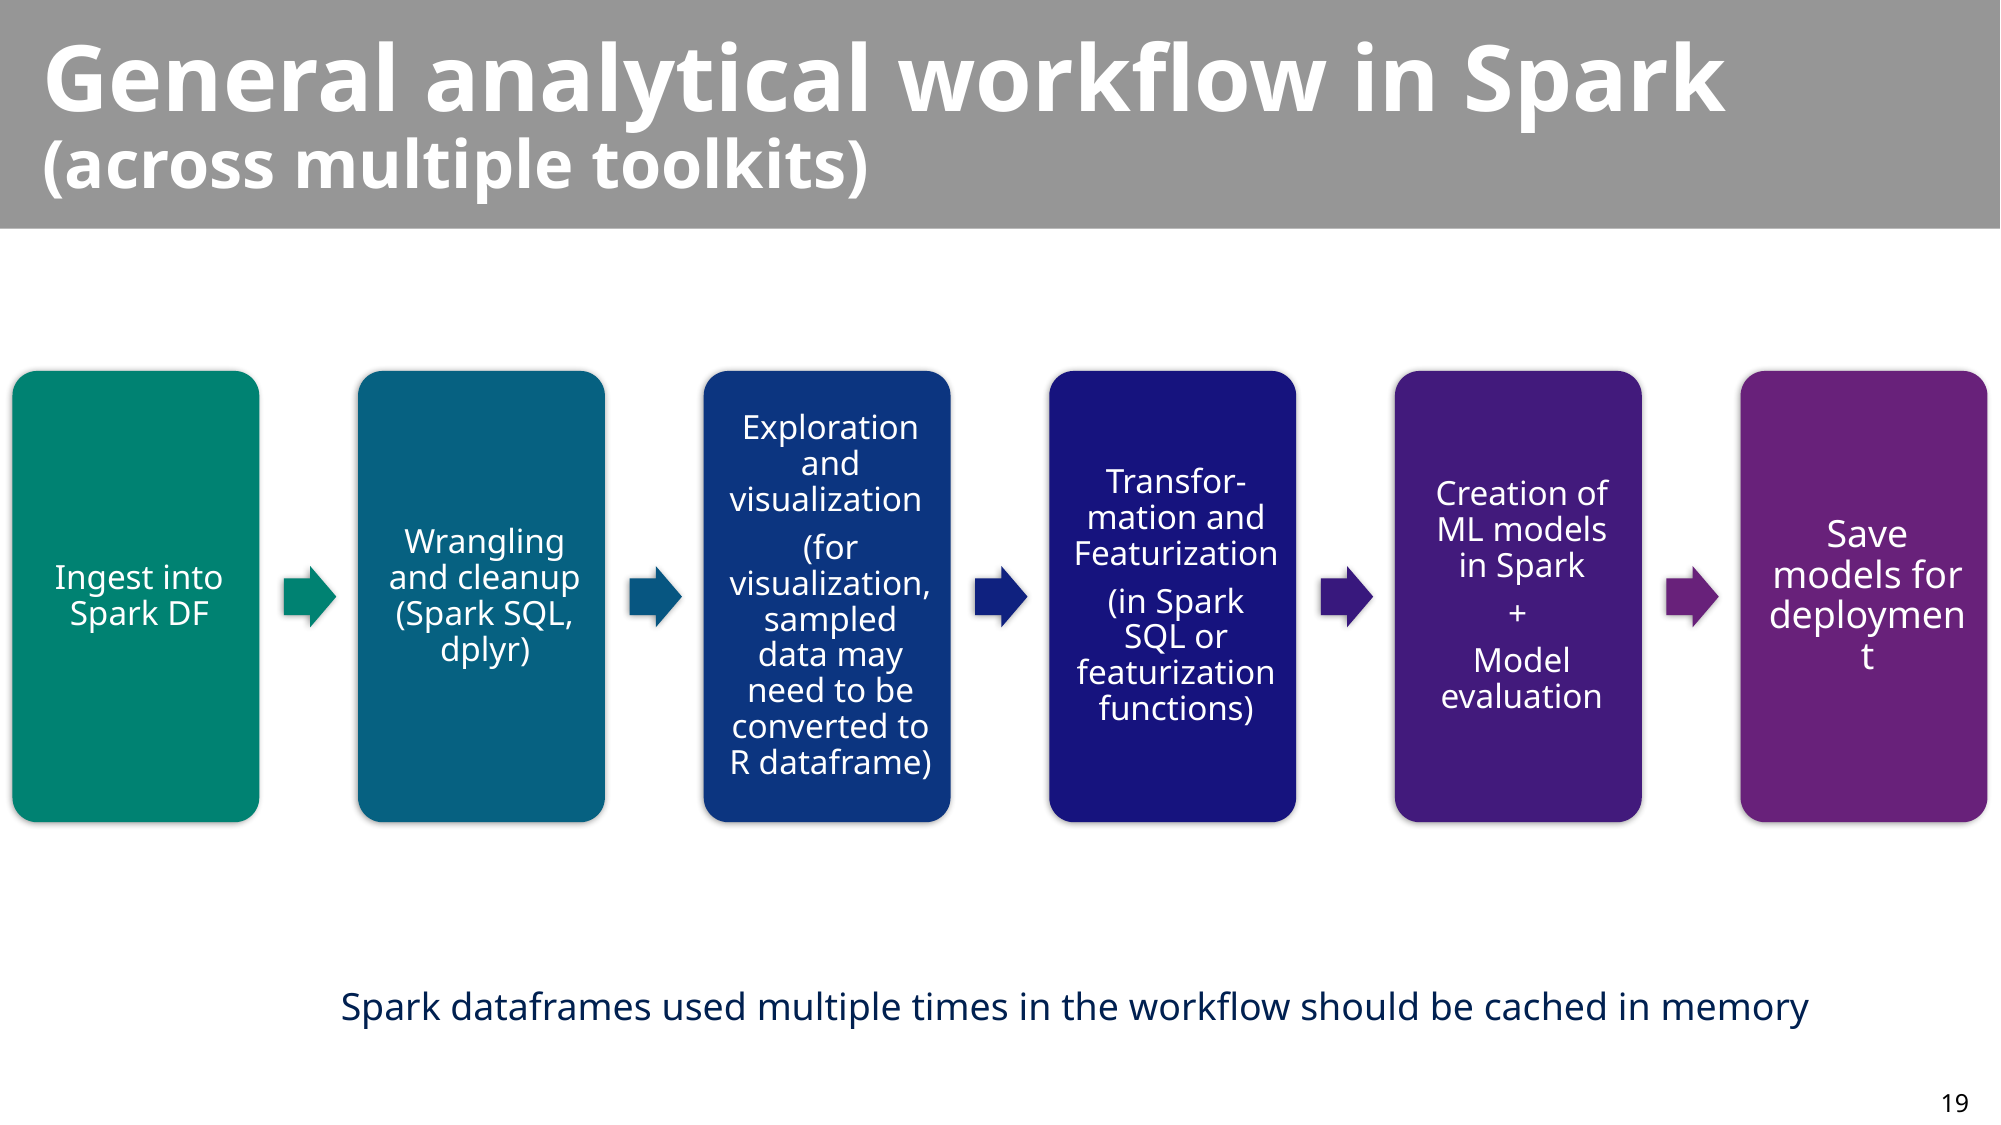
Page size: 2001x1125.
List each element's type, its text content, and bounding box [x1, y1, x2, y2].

text_box [0, 0, 2000, 229]
text_box Spark dataframes used multiple times in the workflow should be cached in memory [310, 964, 1810, 1058]
text_box General analytical workflow in Spark (across multiple toolkits) [18, 17, 1957, 165]
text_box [12, 298, 1988, 895]
text_box 19 [1925, 1079, 2000, 1125]
